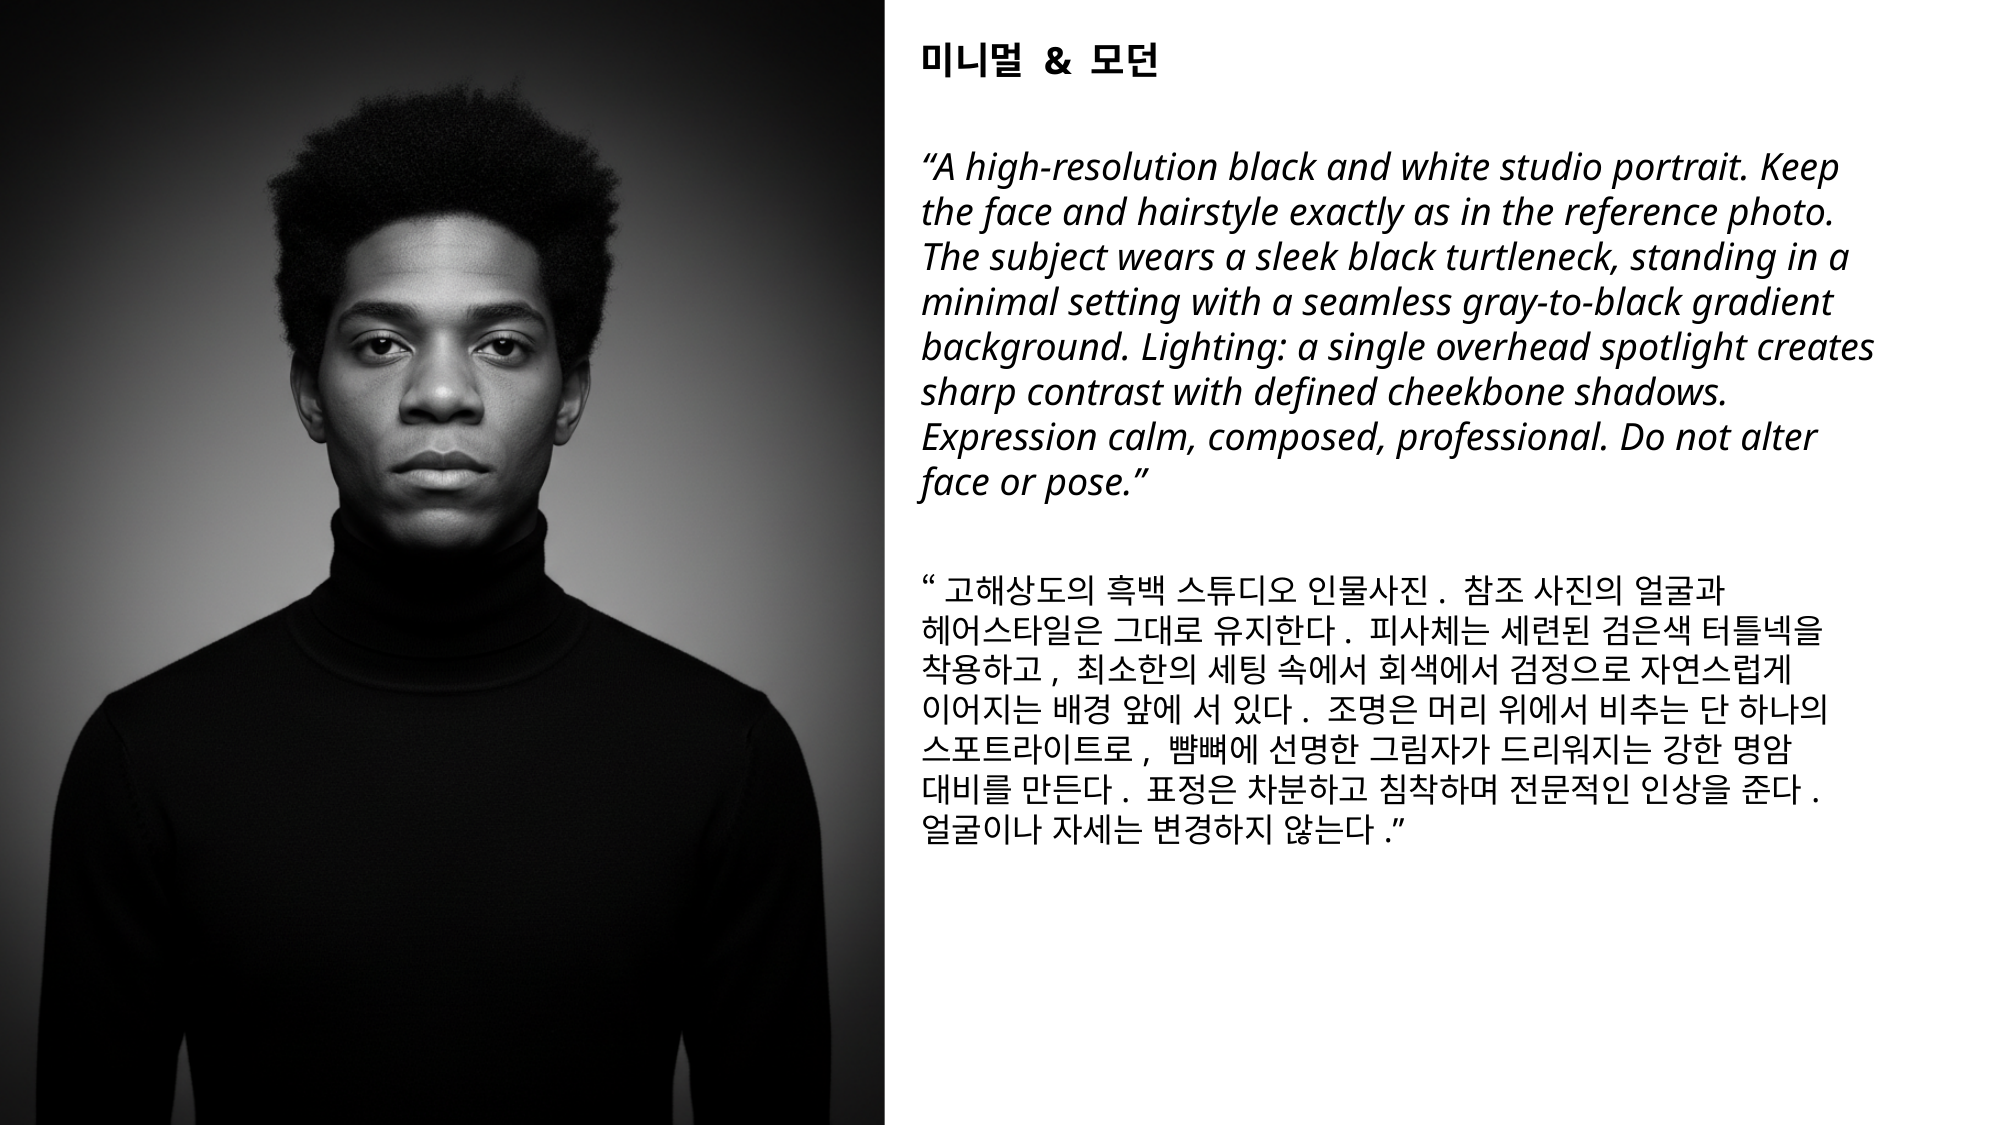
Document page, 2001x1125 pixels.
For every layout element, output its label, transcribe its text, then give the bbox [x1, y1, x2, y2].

text_box “고해상도의 흑백 스튜디오 인물사진. 참조 사진의 얼굴과 헤어스타일은 그대로 유지한다. 피사체는 세련된 검은색 터틀넥을 착용하고, 최소한의 세팅 속에서 회색에서 검정으로 자연스럽게 이어지는 배경 앞에 서 있다. 조명은 머리 위에서 비추는 단 하나의 스포트라이트로, 뺨뼈에 선명한 그림자가 드리워지는 강한 명암 대비를 만든다. 표정은 차분하고 침착하며 전문적인 인상을 준다. 얼굴이나 자세는 변경하지 않는다.” [906, 562, 1910, 857]
text_box “A high-resolution black and white studio portrait. Keep the face and hairstyle exactly as in the reference photo. The subject wears a sleek black turtleneck, standing in a minimal setting with a seamless gray-to-black gradient background. Lighting: a single overhead spotlight creates sharp contrast with defined cheekbone shadows. Expression calm, composed, professional. Do not alter face or pose.” [906, 135, 1910, 511]
text_box 미니멀 & 모던 [906, 29, 1906, 90]
picture [0, 0, 886, 1125]
